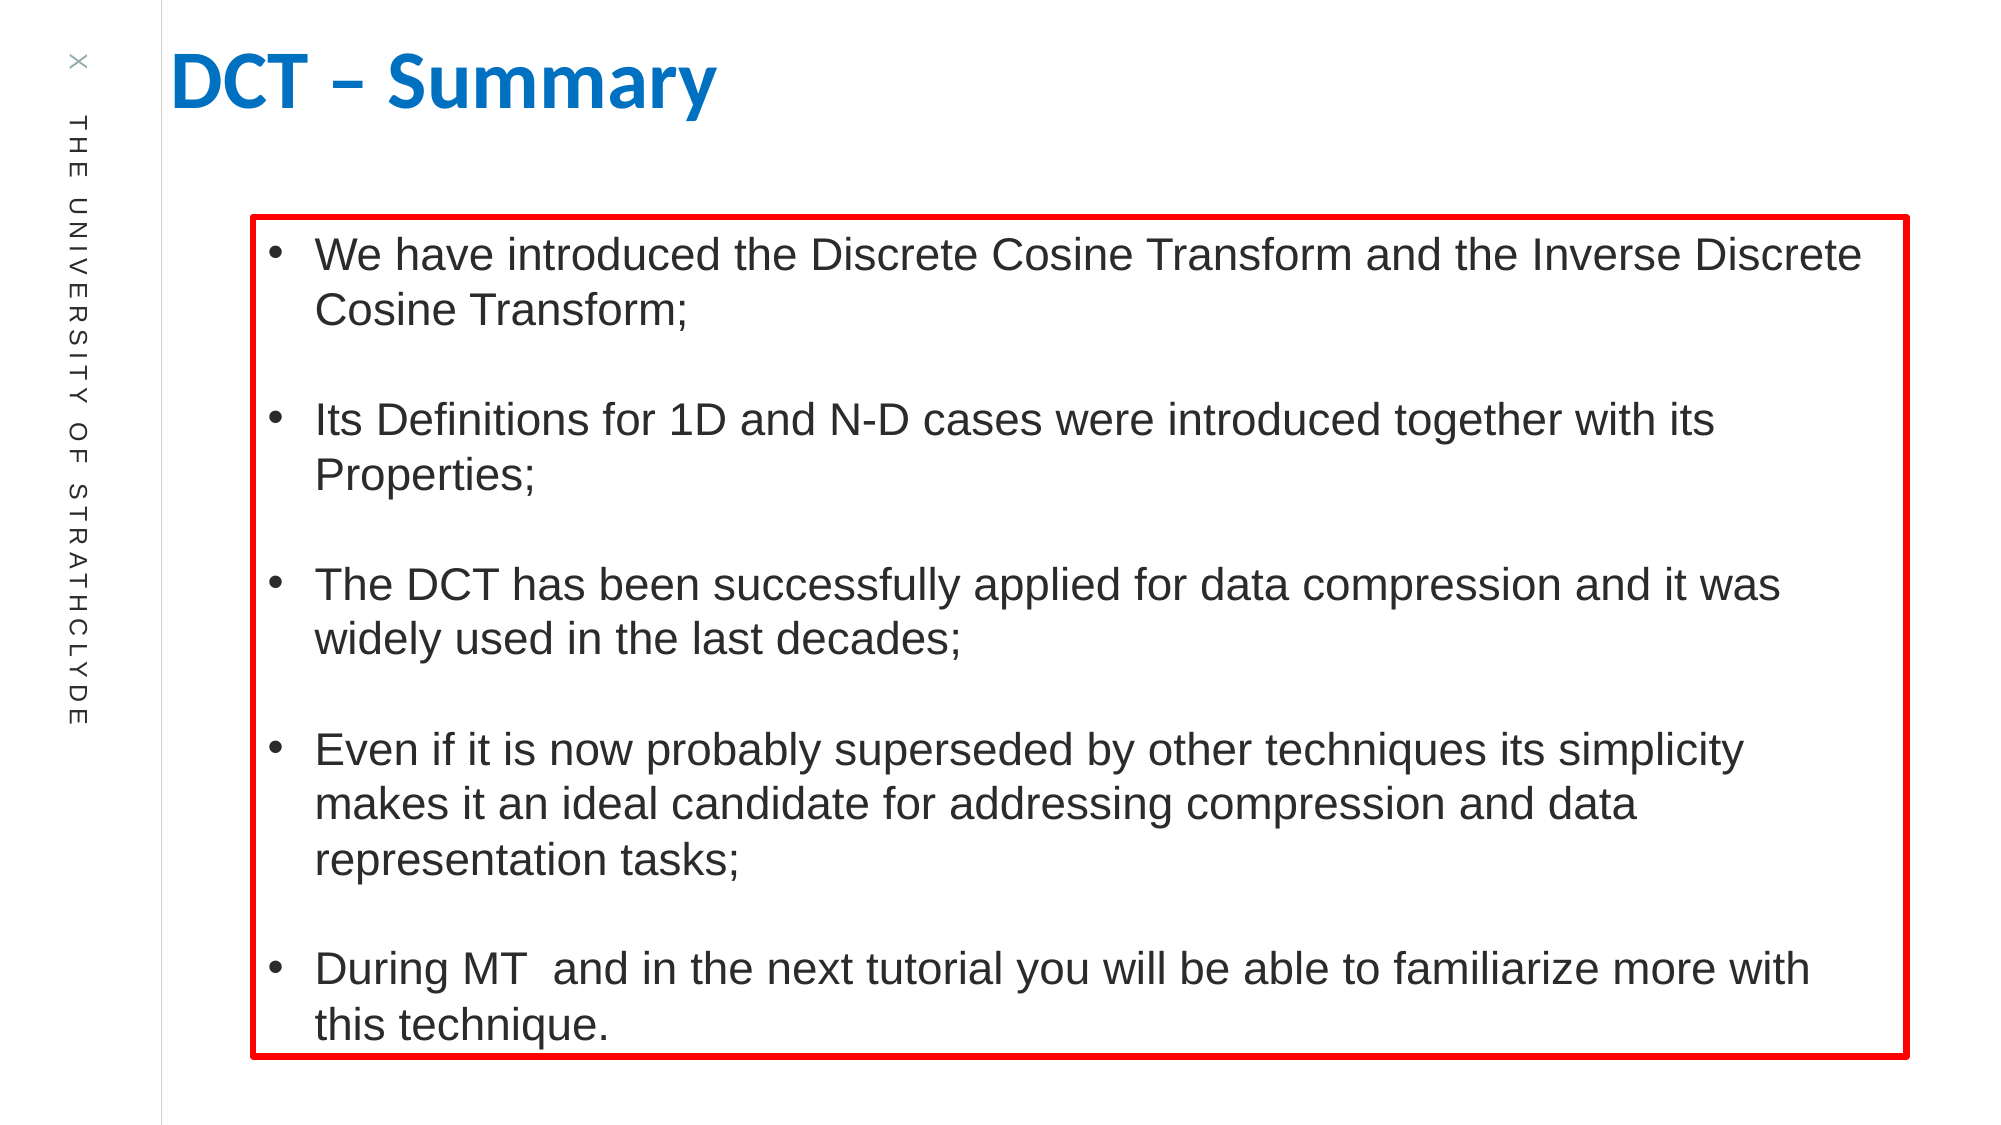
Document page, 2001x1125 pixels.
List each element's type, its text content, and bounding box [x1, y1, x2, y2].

text_box We have introduced the Discrete Cosine Transform and the Inverse Discrete Cosine Transform; Its Definitions for 1D and N-D cases were introduced together with its Properties; The DCT has been successfully applied for data compression and it was widely used in the last decades; Even if it is now probably superseded by other techniques its simplicity makes it an ideal candidate for addressing compression and data representation tasks; During MT and in the next tutorial you will be able to familiarize more with this technique. [252, 217, 1907, 1057]
text_box DCT – Summary [156, 0, 1562, 150]
